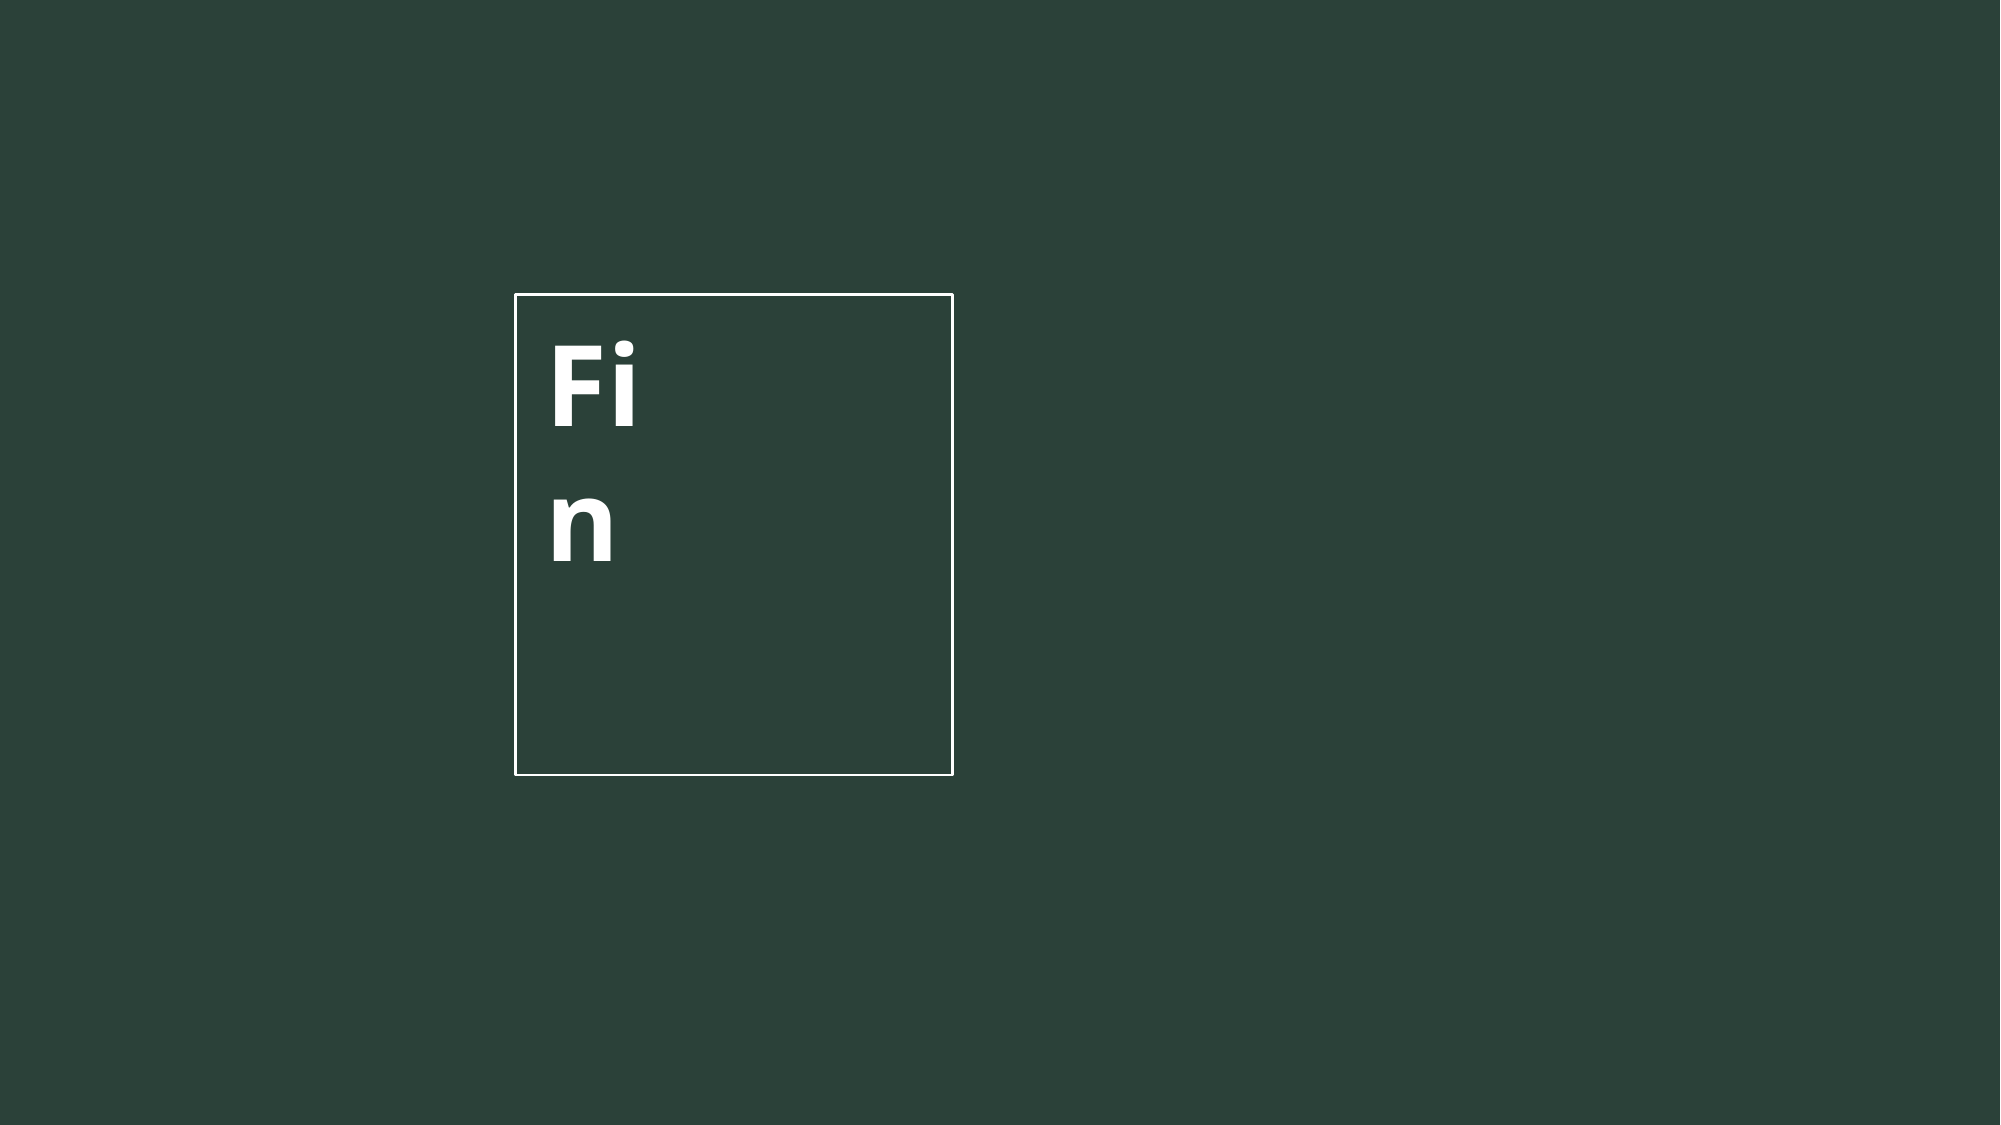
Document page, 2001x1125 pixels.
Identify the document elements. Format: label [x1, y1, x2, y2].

text_box [515, 294, 953, 775]
